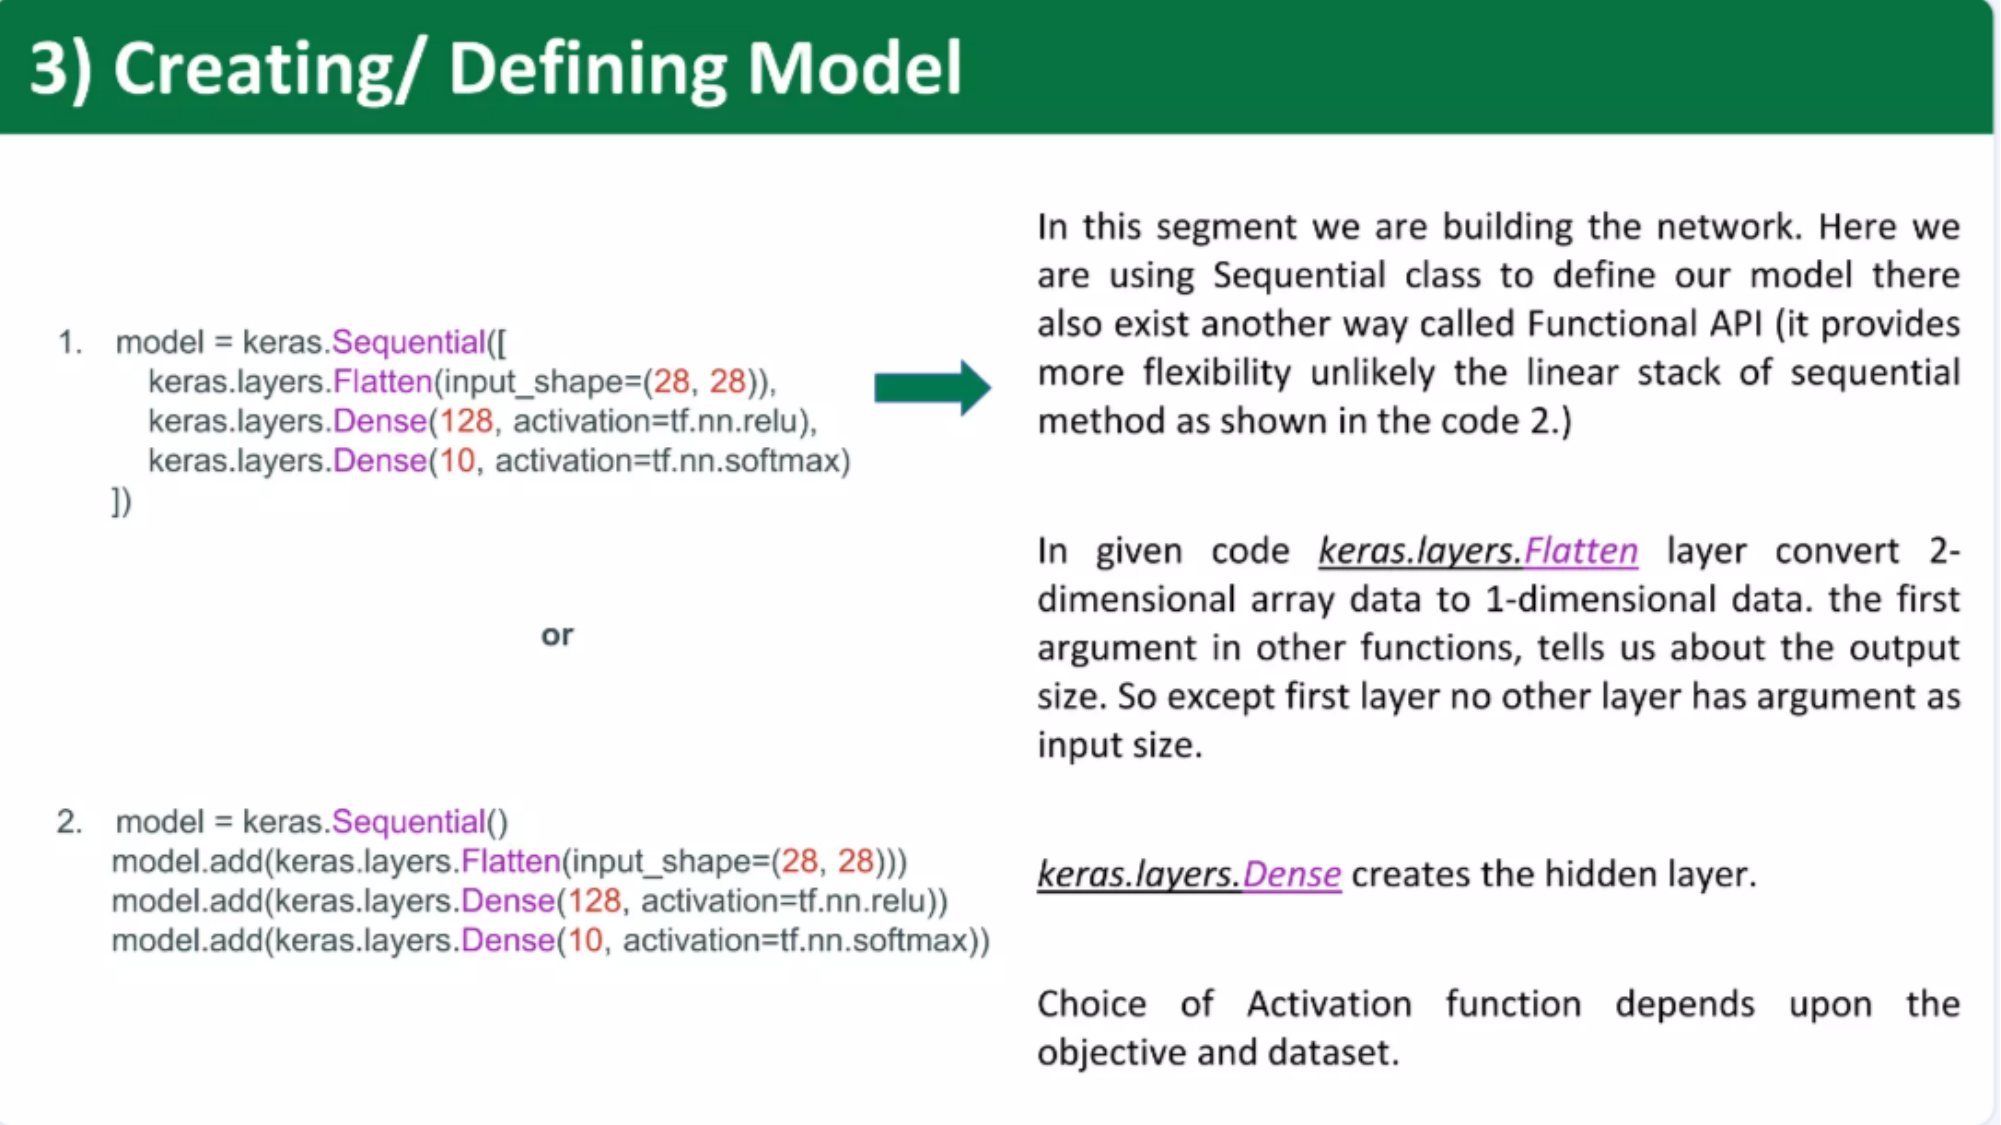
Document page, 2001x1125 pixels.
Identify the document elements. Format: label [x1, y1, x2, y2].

list [0, 0, 2000, 1125]
